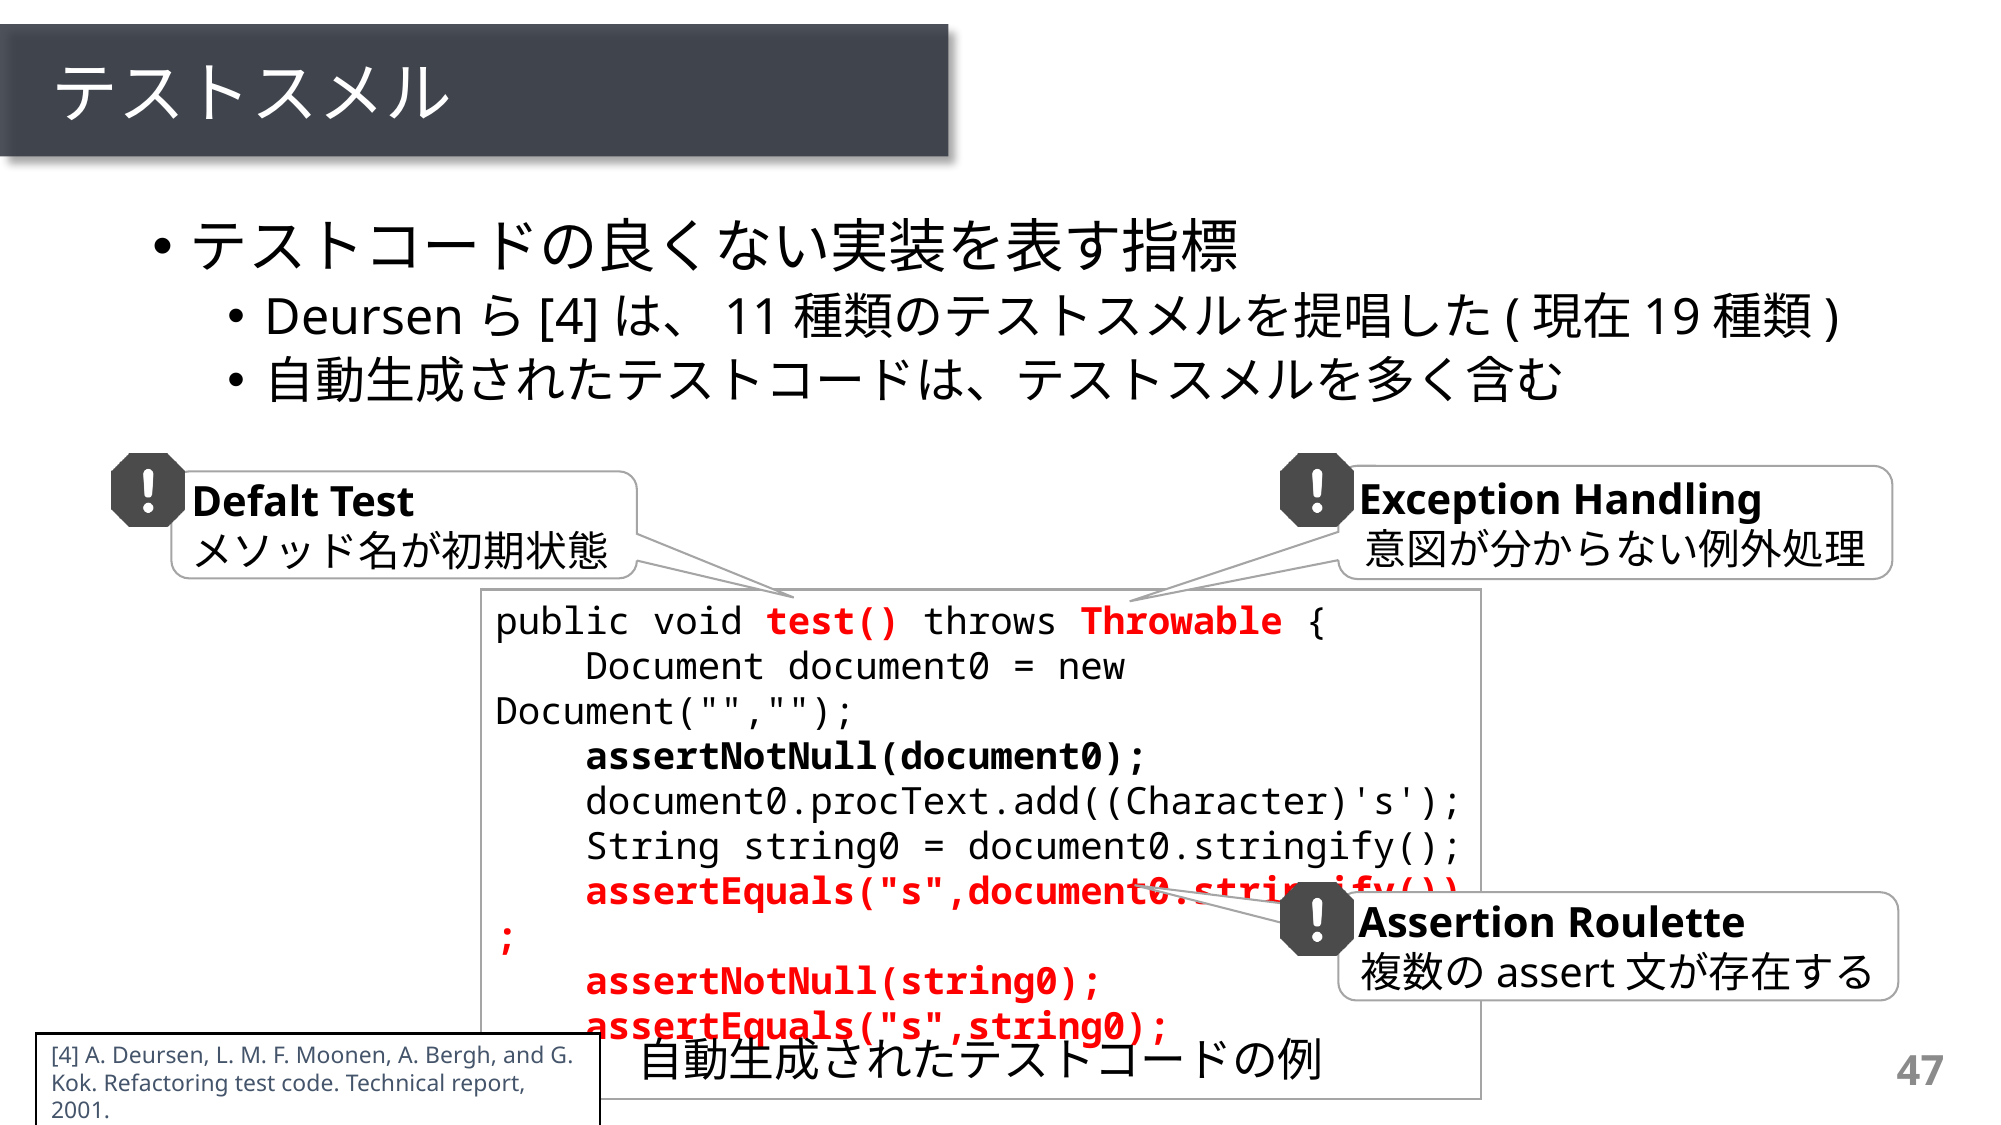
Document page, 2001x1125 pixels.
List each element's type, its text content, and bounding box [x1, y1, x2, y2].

text_box Assertion Roulette 複数のassert文が存在する [1134, 884, 1280, 924]
picture [1280, 882, 1354, 956]
picture [111, 453, 185, 527]
text_box Exception Handling 意図が分からない例外処理 [1129, 464, 1894, 603]
text_box [4] A. Deursen, L. M. F. Moonen, A. Bergh, and G. Kok. Refactoring test code. Technical report, 2001. [35, 1032, 601, 1125]
title テストスメル [36, 36, 957, 156]
text_box public void test() throws Throwable { Document document0 = new Document("",""); assertNotNull(document0); document0.procText.add((Character)'s'); String string0 = document0.stringify(); assertEquals("s",document0.stringify()); assertNotNull(string0); assertEquals("s",string0); } [480, 588, 1482, 1100]
text_box Defalt Test メソッド名が初期状態 [170, 470, 795, 599]
picture [1280, 453, 1354, 527]
list テストコードの良くない実装を表す指標 Deursenら[4]は、11種類のテストスメルを提唱した(現在19種類) 自動生成されたテストコードは、テストスメルを多く含む [137, 210, 1879, 427]
text_box 自動生成されたテストコードの例 [577, 1023, 1384, 1094]
text_box Assertion Roulette 複数のassert文が存在する [1337, 891, 1900, 1002]
